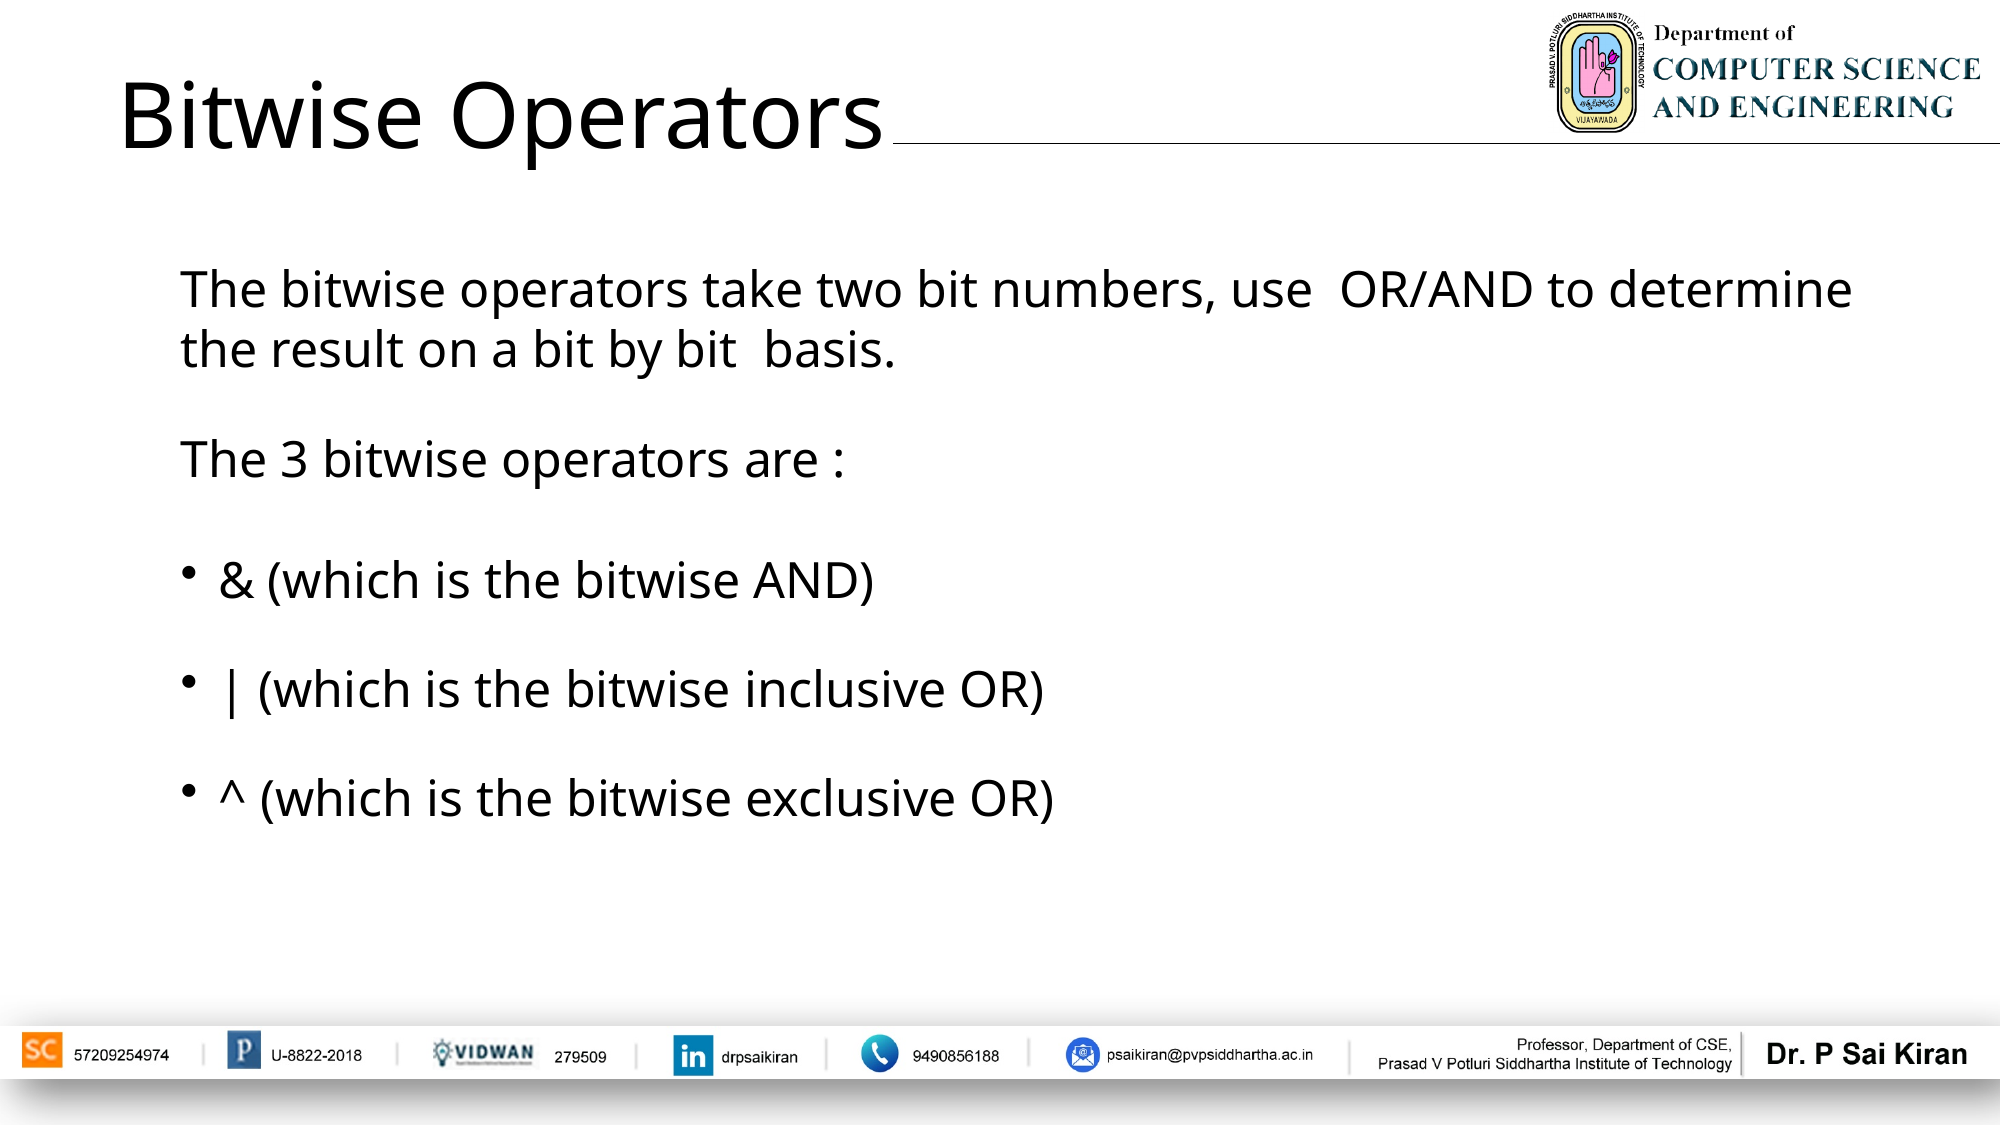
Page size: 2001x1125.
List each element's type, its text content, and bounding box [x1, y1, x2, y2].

picture [0, 1026, 2000, 1079]
text_box Bitwise Operators [102, 49, 901, 175]
text_box The bitwise operators take two bit numbers, use OR/AND to determine the result on a bit by bit basis. The 3 bitwise operators are : & (which is the bitwise AND) | (which is the bitwise inclusive OR) ^ (which is the bitwise exclusive OR) [163, 250, 1879, 834]
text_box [1548, 11, 1981, 133]
